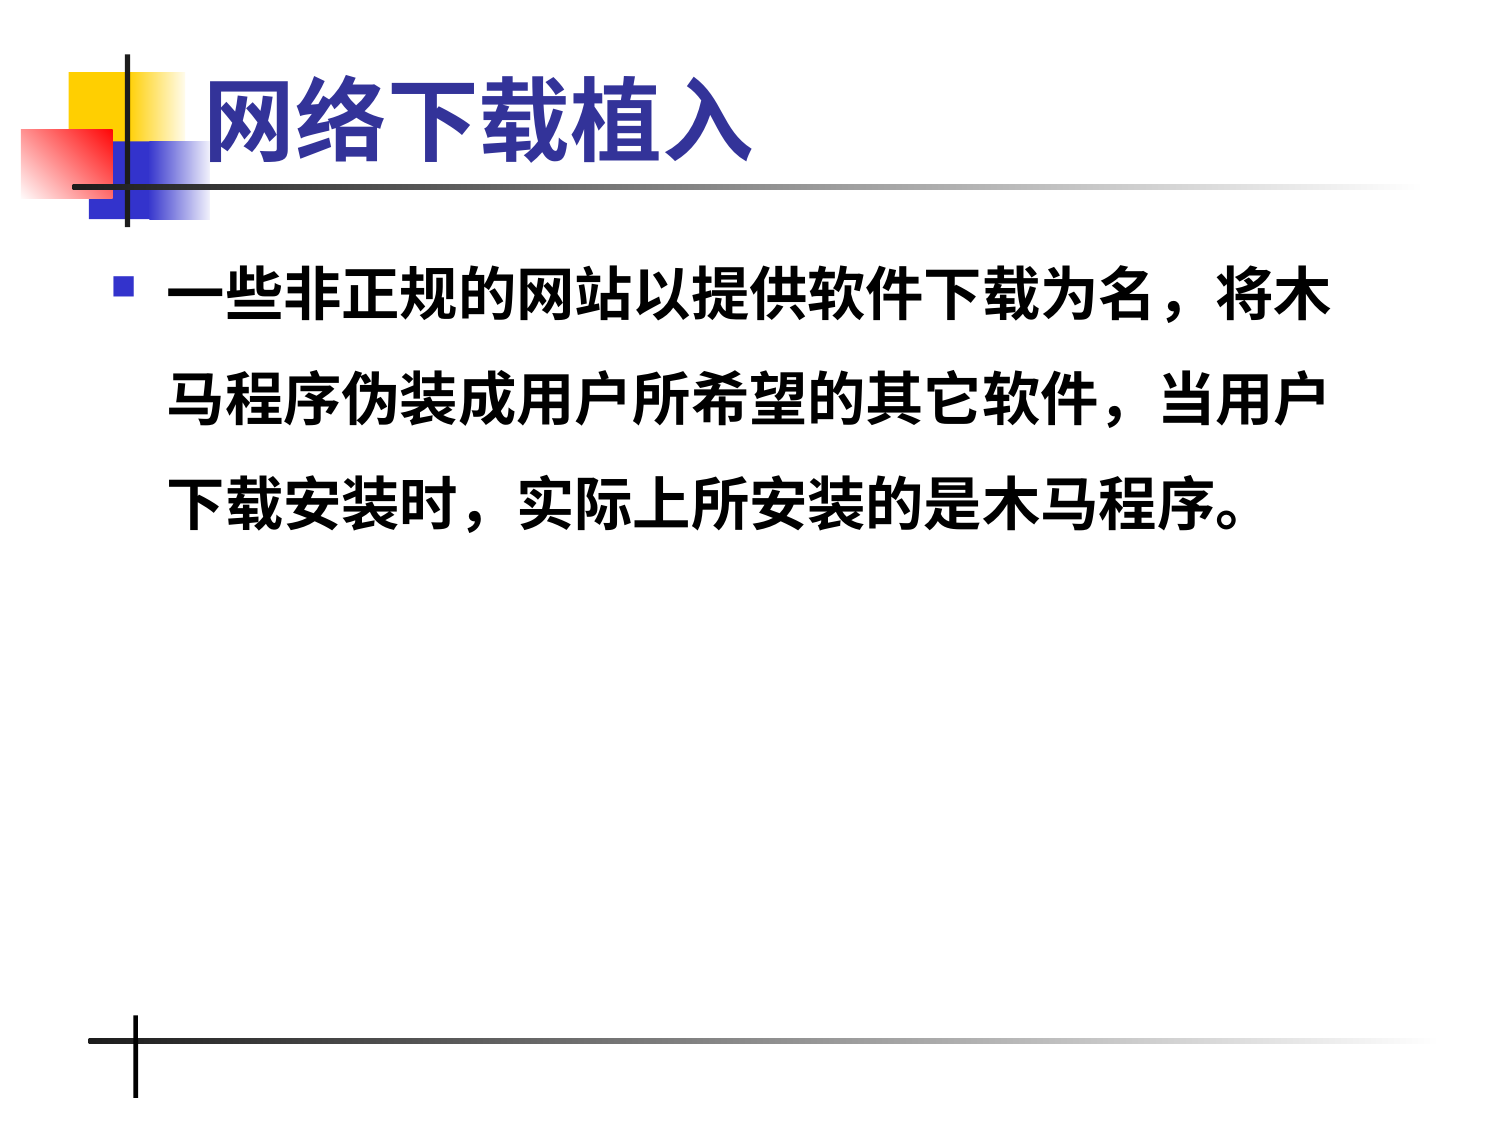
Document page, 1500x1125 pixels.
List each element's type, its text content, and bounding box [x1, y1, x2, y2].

list 一些非正规的网站以提供软件下载为名，将木马程序伪装成用户所希望的其它软件，当用户下载安装时，实际上所安装的是木马程序。 [95, 214, 1371, 999]
title 网络下载植入 [188, 23, 1468, 181]
